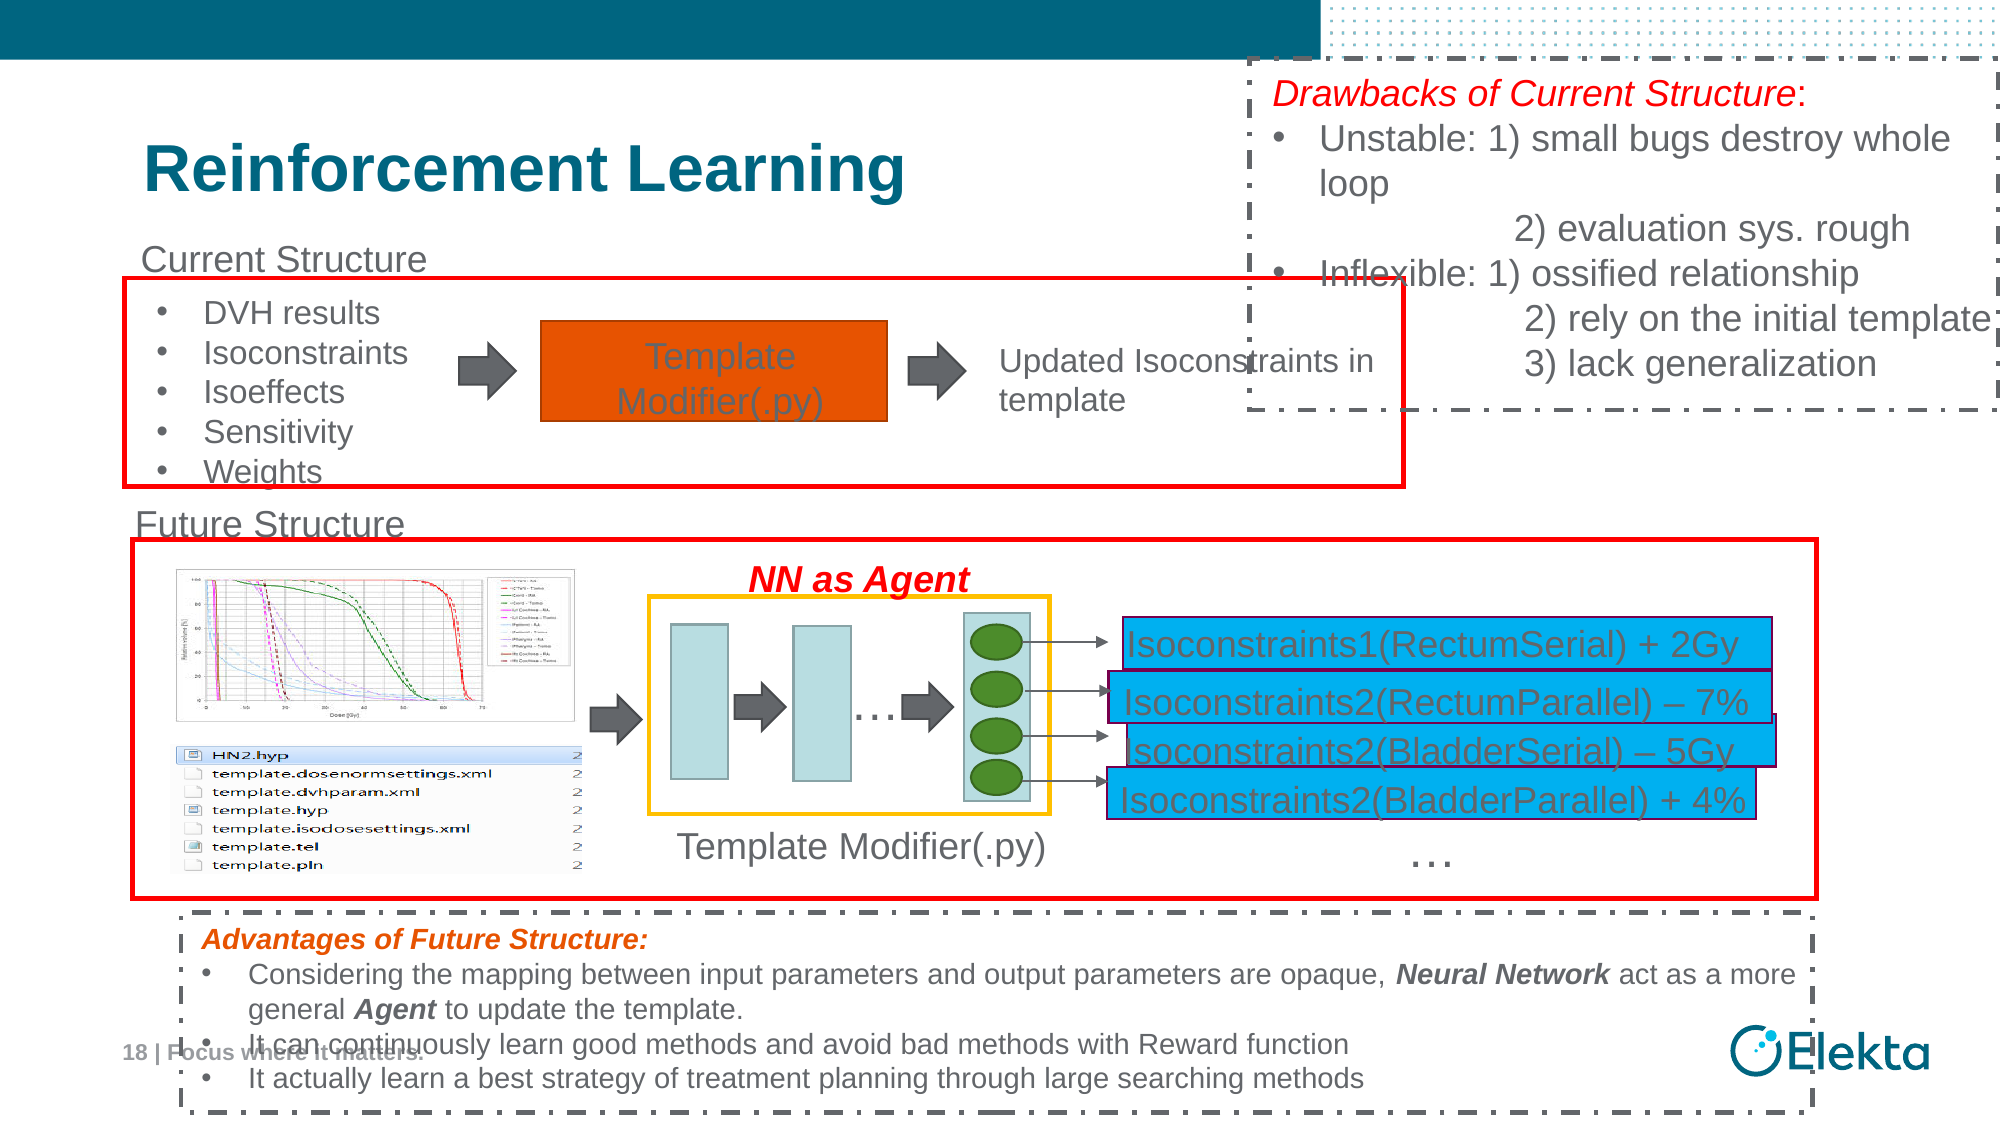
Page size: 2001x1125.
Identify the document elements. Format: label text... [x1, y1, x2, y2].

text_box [114, 492, 1817, 899]
picture [1322, 2, 2001, 62]
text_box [101, 227, 1428, 487]
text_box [1249, 58, 2000, 411]
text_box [180, 912, 1822, 1125]
text_box Reinforcement Learning [128, 117, 1249, 213]
